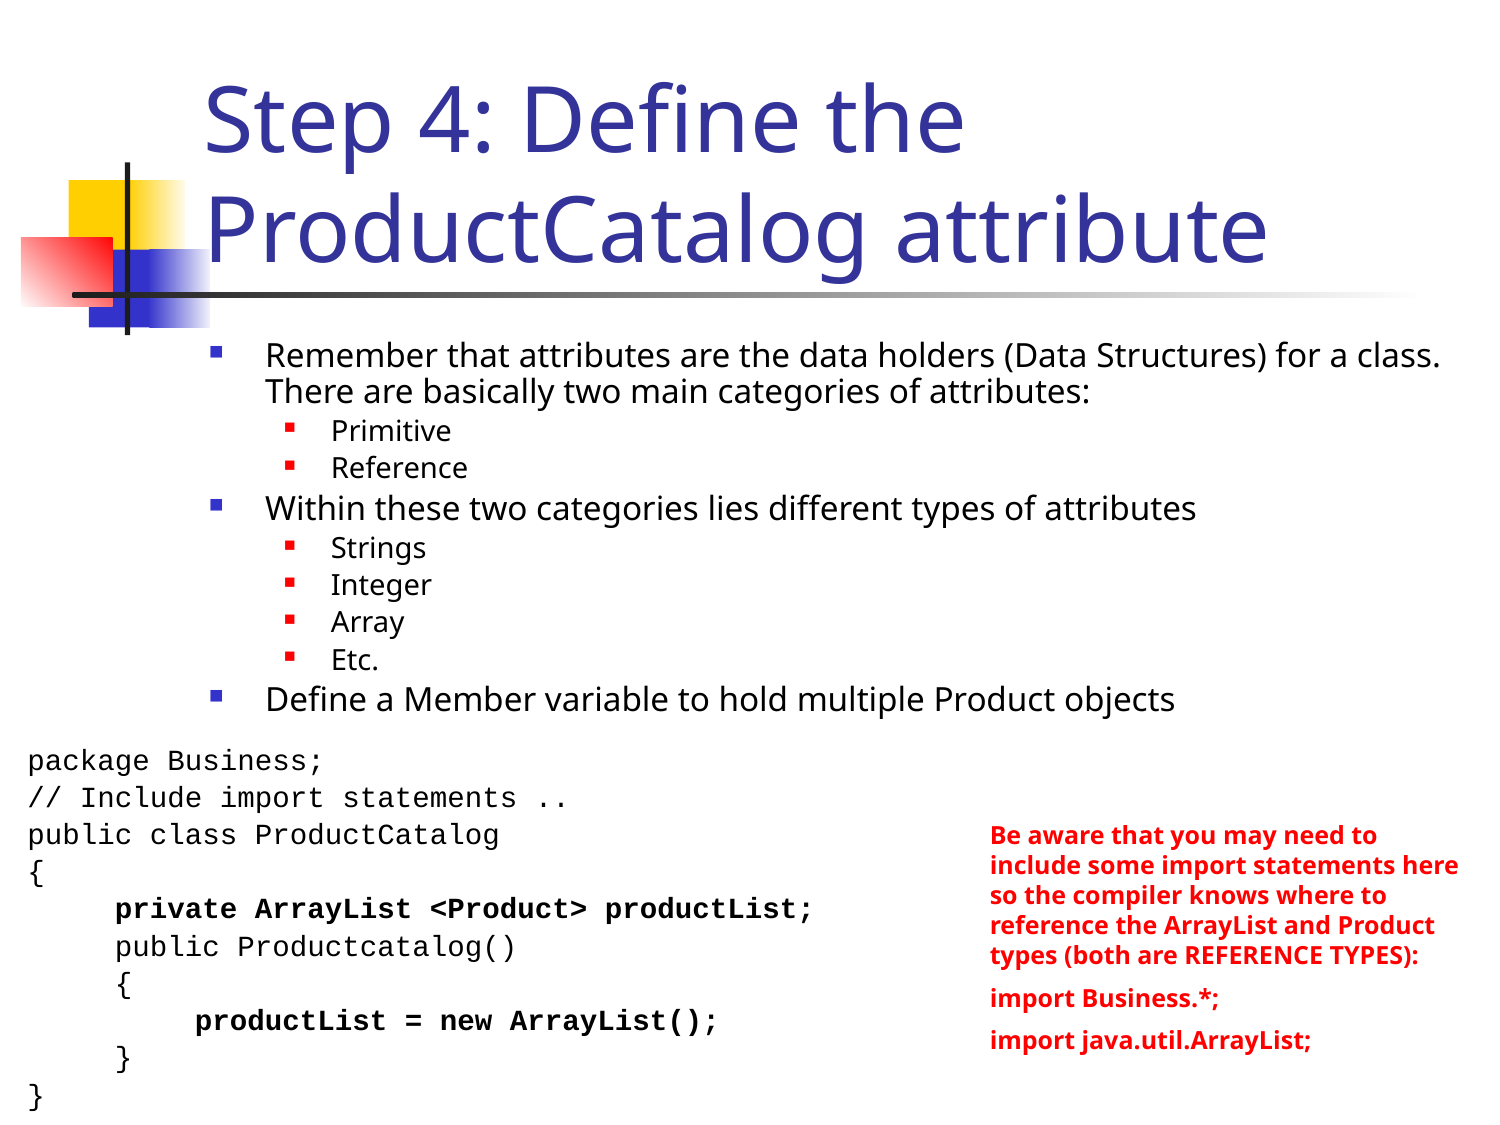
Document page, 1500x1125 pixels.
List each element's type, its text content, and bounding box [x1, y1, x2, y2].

text_box Be aware that you may need to include some import statements here so the compiler knows where to reference the ArrayList and Product types (both are REFERENCE TYPES): import Business.*; import java.util.ArrayList; [975, 812, 1475, 1062]
text_box package Business; // Include import statements .. public class ProductCatalog { private ArrayList <Product> productList; public Productcatalog() { productList = new ArrayList(); } } [12, 737, 1038, 1125]
title Step 4: Define the ProductCatalog attribute [188, 101, 1468, 289]
list Remember that attributes are the data holders (Data Structures) for a class. There are basically two main categories of attributes: Primitive Reference Within these two categories lies different types of attributes Strings Integer Array Etc. Define a Member variable to hold multiple Product objects [193, 330, 1470, 701]
